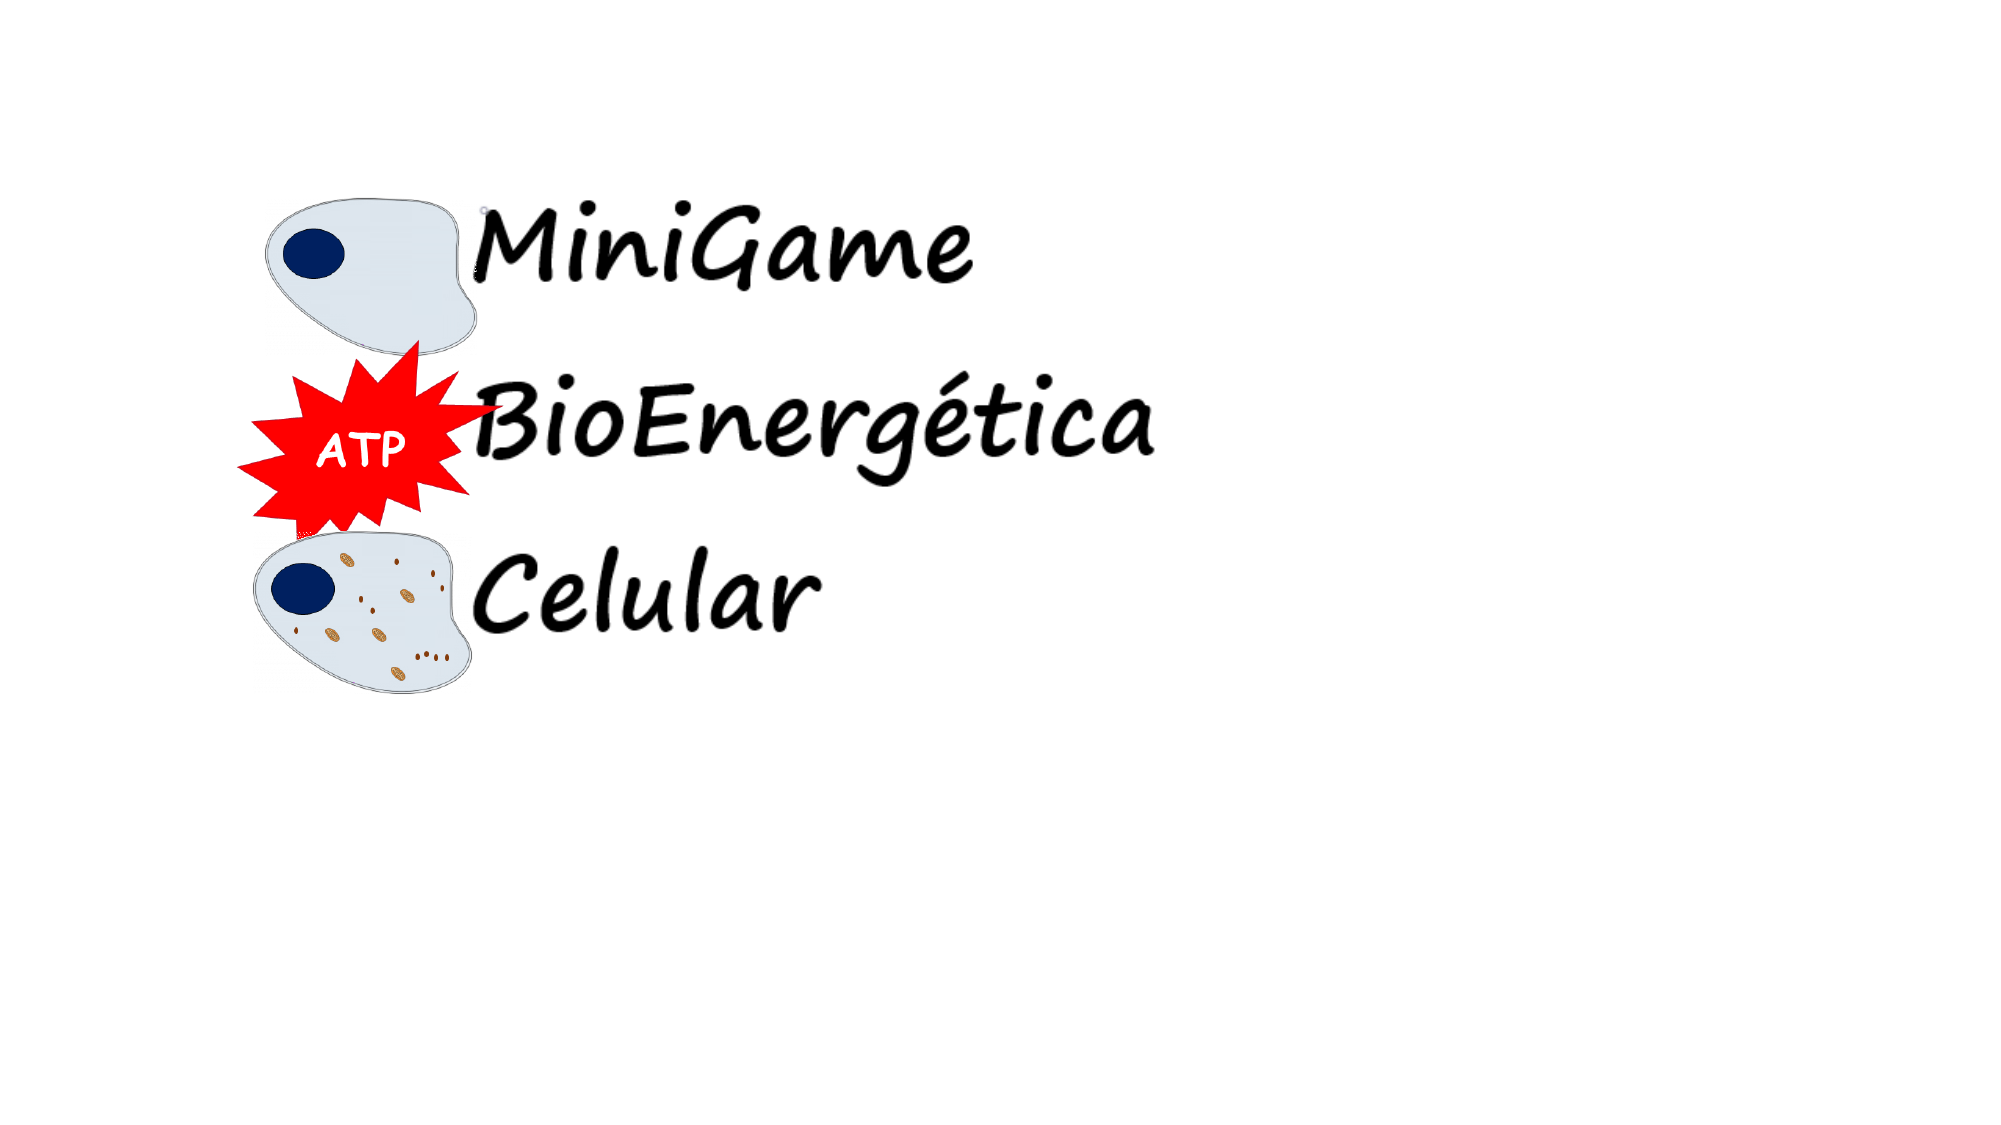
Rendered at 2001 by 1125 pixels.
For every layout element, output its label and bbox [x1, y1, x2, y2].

text_box [144, 99, 1241, 746]
picture [236, 124, 1211, 703]
